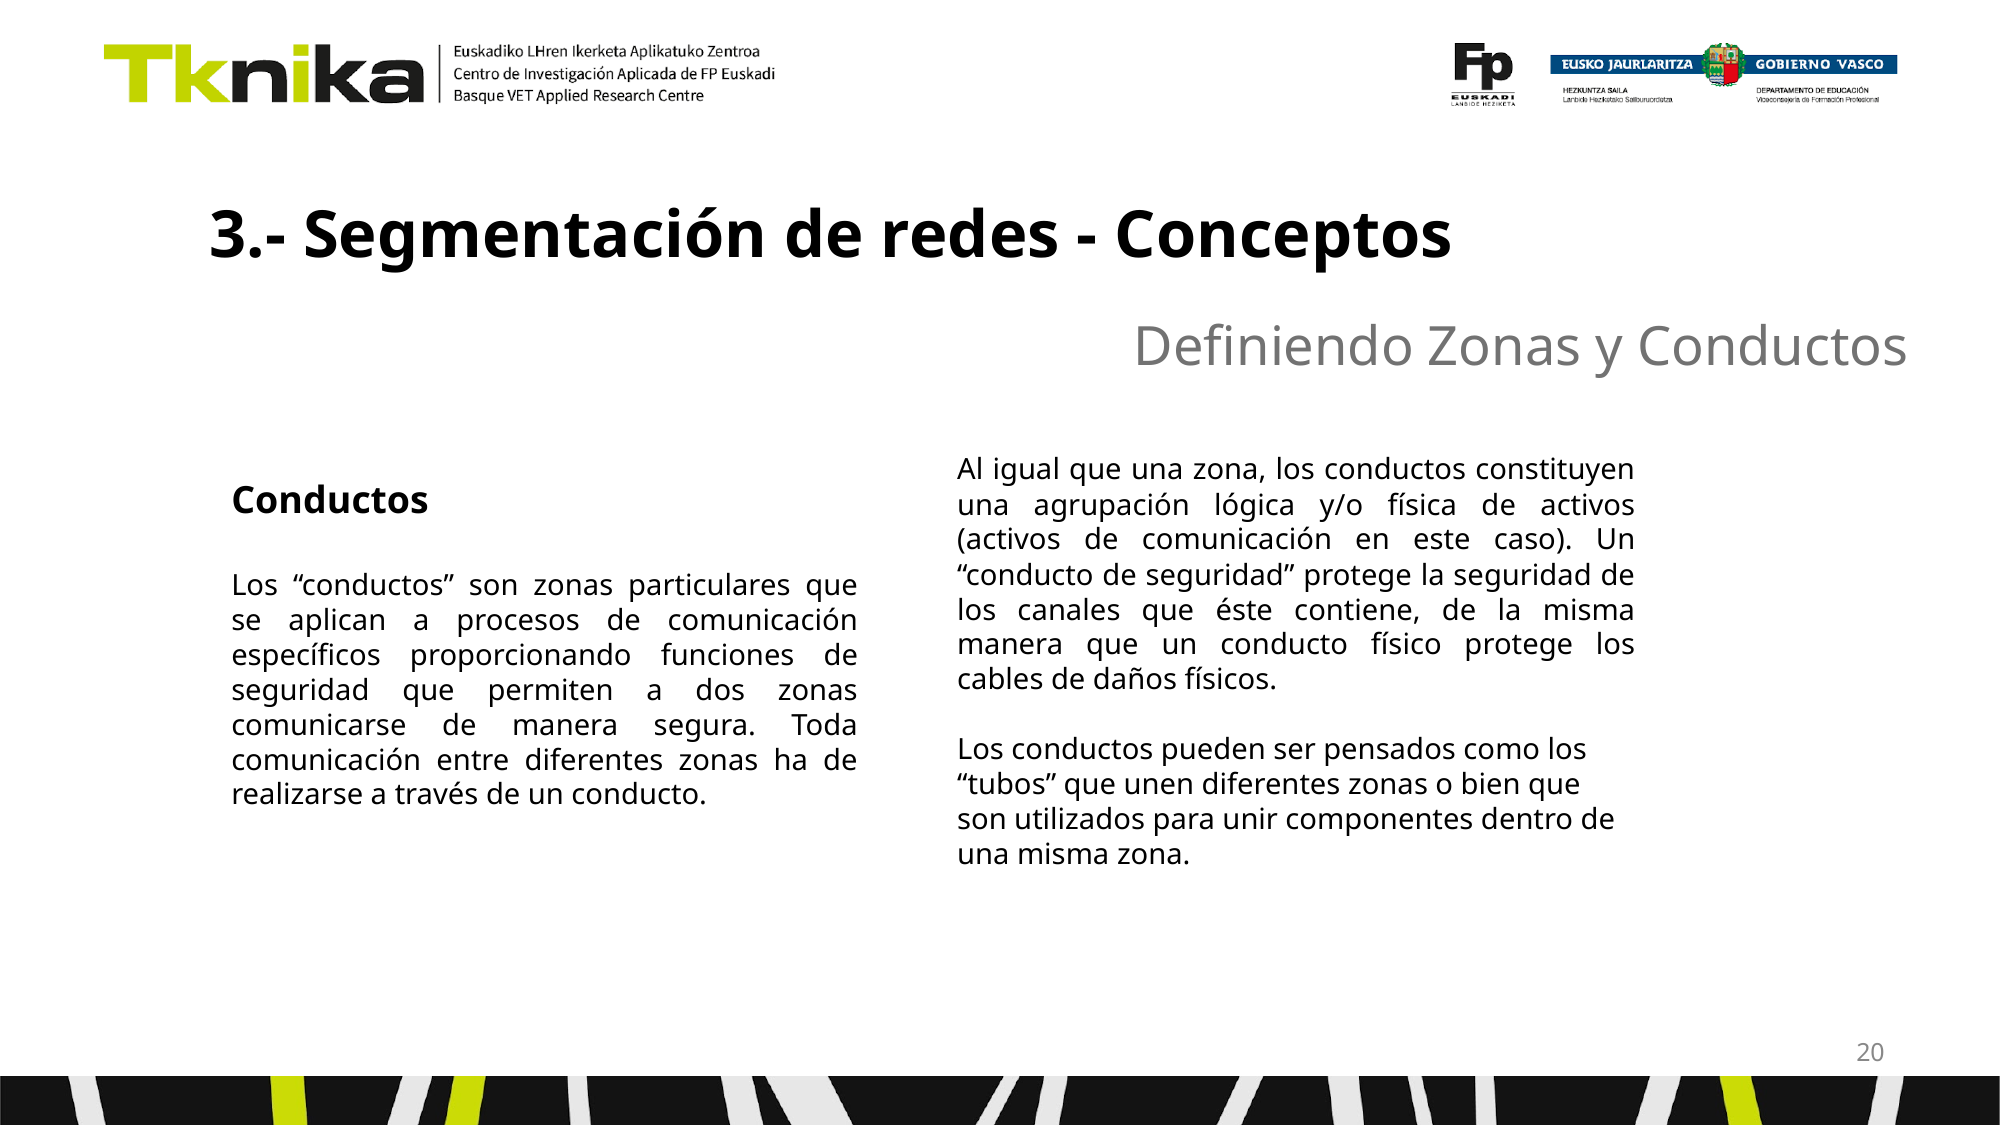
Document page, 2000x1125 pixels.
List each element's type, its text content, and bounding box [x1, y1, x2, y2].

text_box Definiendo Zonas y Conductos [1043, 296, 1955, 392]
slide_number ‹#› [1433, 1023, 1900, 1084]
text_box Conductos Los “conductos” son zonas particulares que se aplican a procesos de comunicación específicos proporcionando funciones de seguridad que permiten a dos zonas comunicarse de manera segura. Toda comunicación entre diferentes zonas ha de realizarse a través de un conducto. [216, 461, 874, 826]
picture [0, 1076, 2000, 1125]
title 3.- Segmentación de redes - Conceptos [130, 184, 1534, 279]
text_box Al igual que una zona, los conductos constituyen una agrupación lógica y/o física de activos (activos de comunicación en este caso). Un “conducto de seguridad” protege la seguridad de los canales que éste contiene, de la misma manera que un conducto físico protege los cables de daños físicos. Los conductos pueden ser pensados como los “tubos” que unen diferentes zonas o bien que son utilizados para unir componentes dentro de una misma zona. [942, 435, 1651, 886]
picture [102, 42, 1898, 106]
